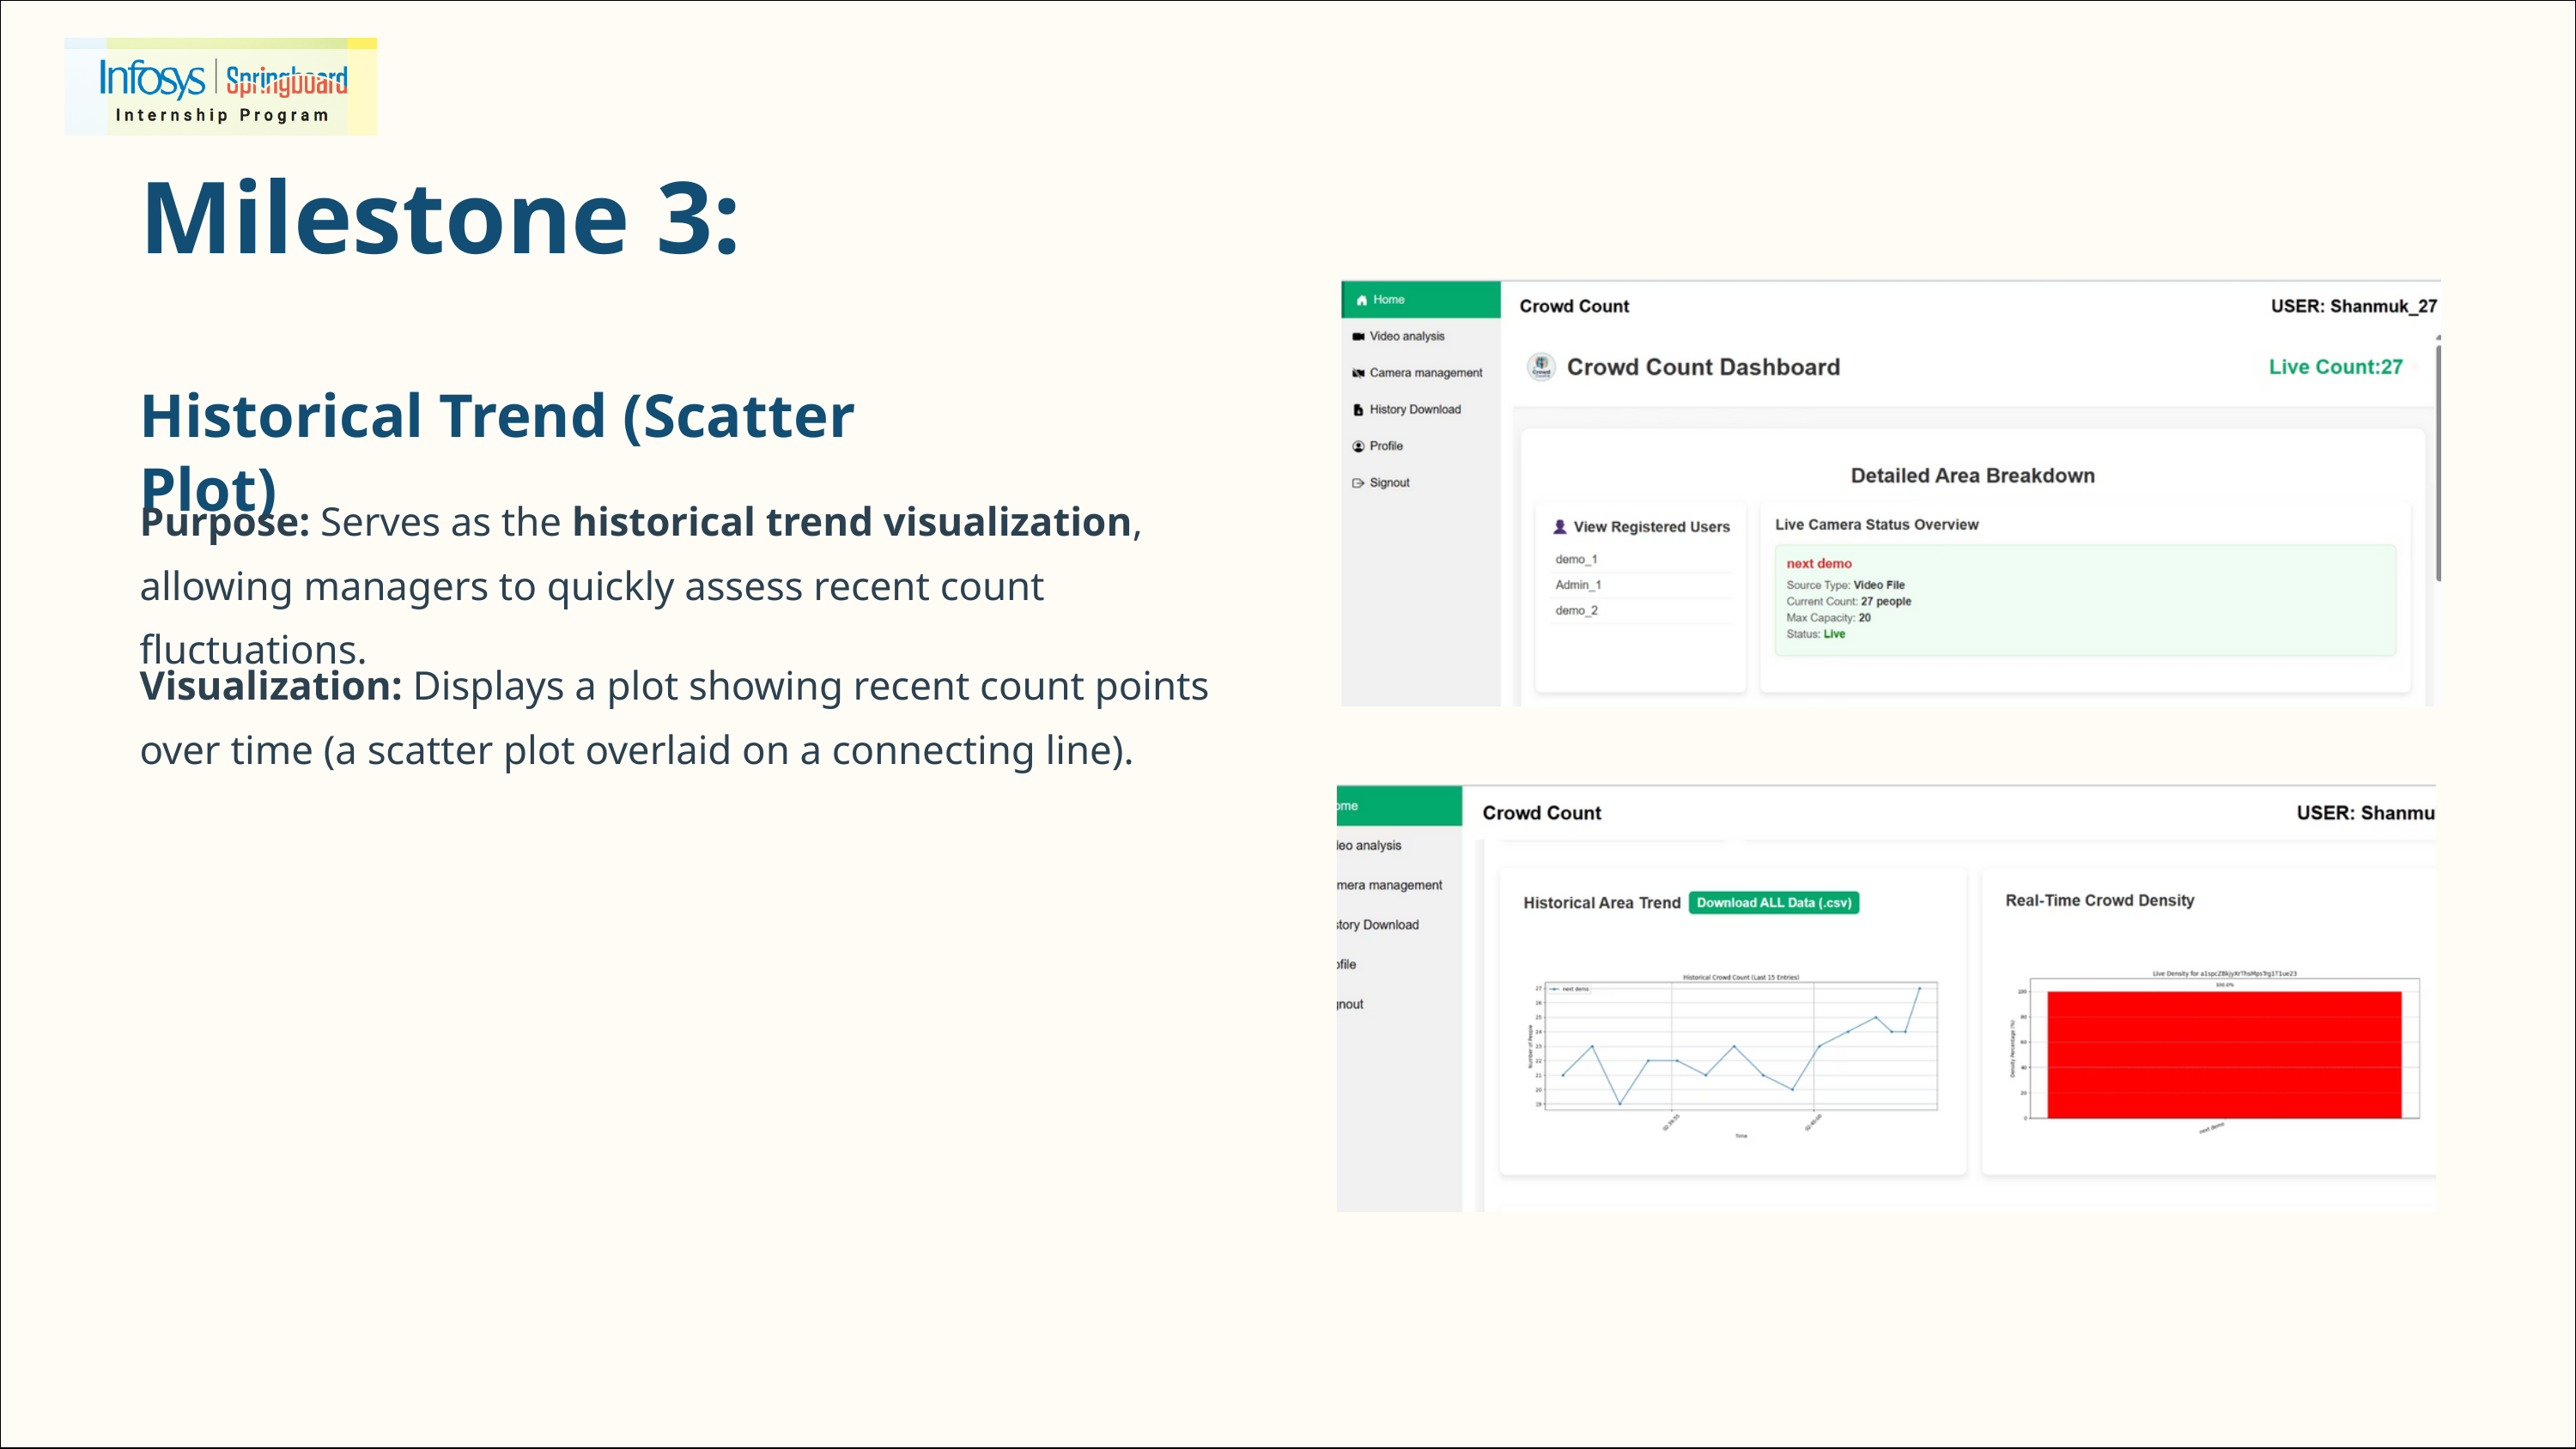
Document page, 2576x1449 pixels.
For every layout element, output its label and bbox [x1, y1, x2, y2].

text_box [0, 0, 2576, 1449]
text_box [1341, 277, 2442, 706]
text_box [1336, 784, 2437, 1213]
picture [64, 38, 378, 136]
